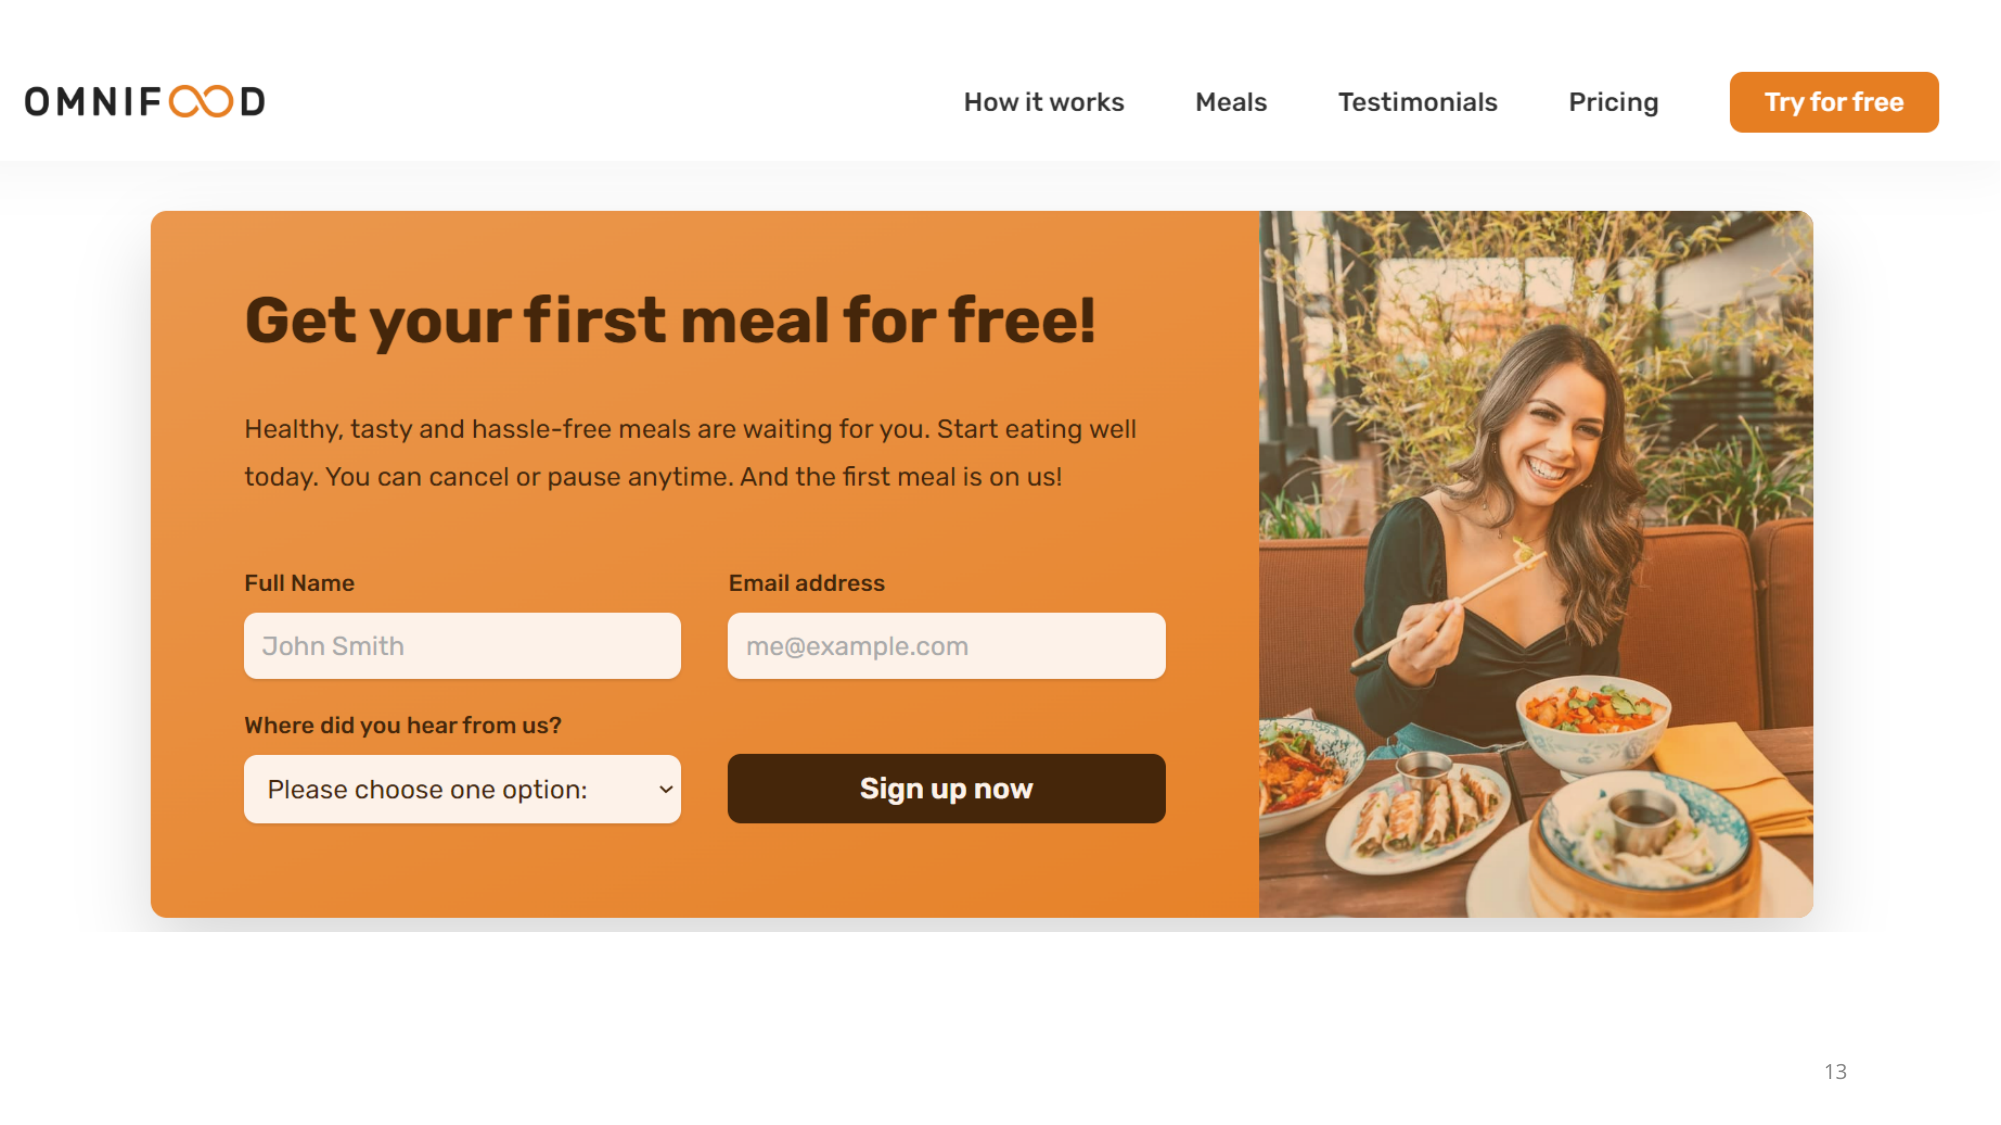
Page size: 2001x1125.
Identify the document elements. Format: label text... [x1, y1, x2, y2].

slide_number 13 [1412, 1042, 1863, 1103]
picture [0, 48, 2000, 932]
